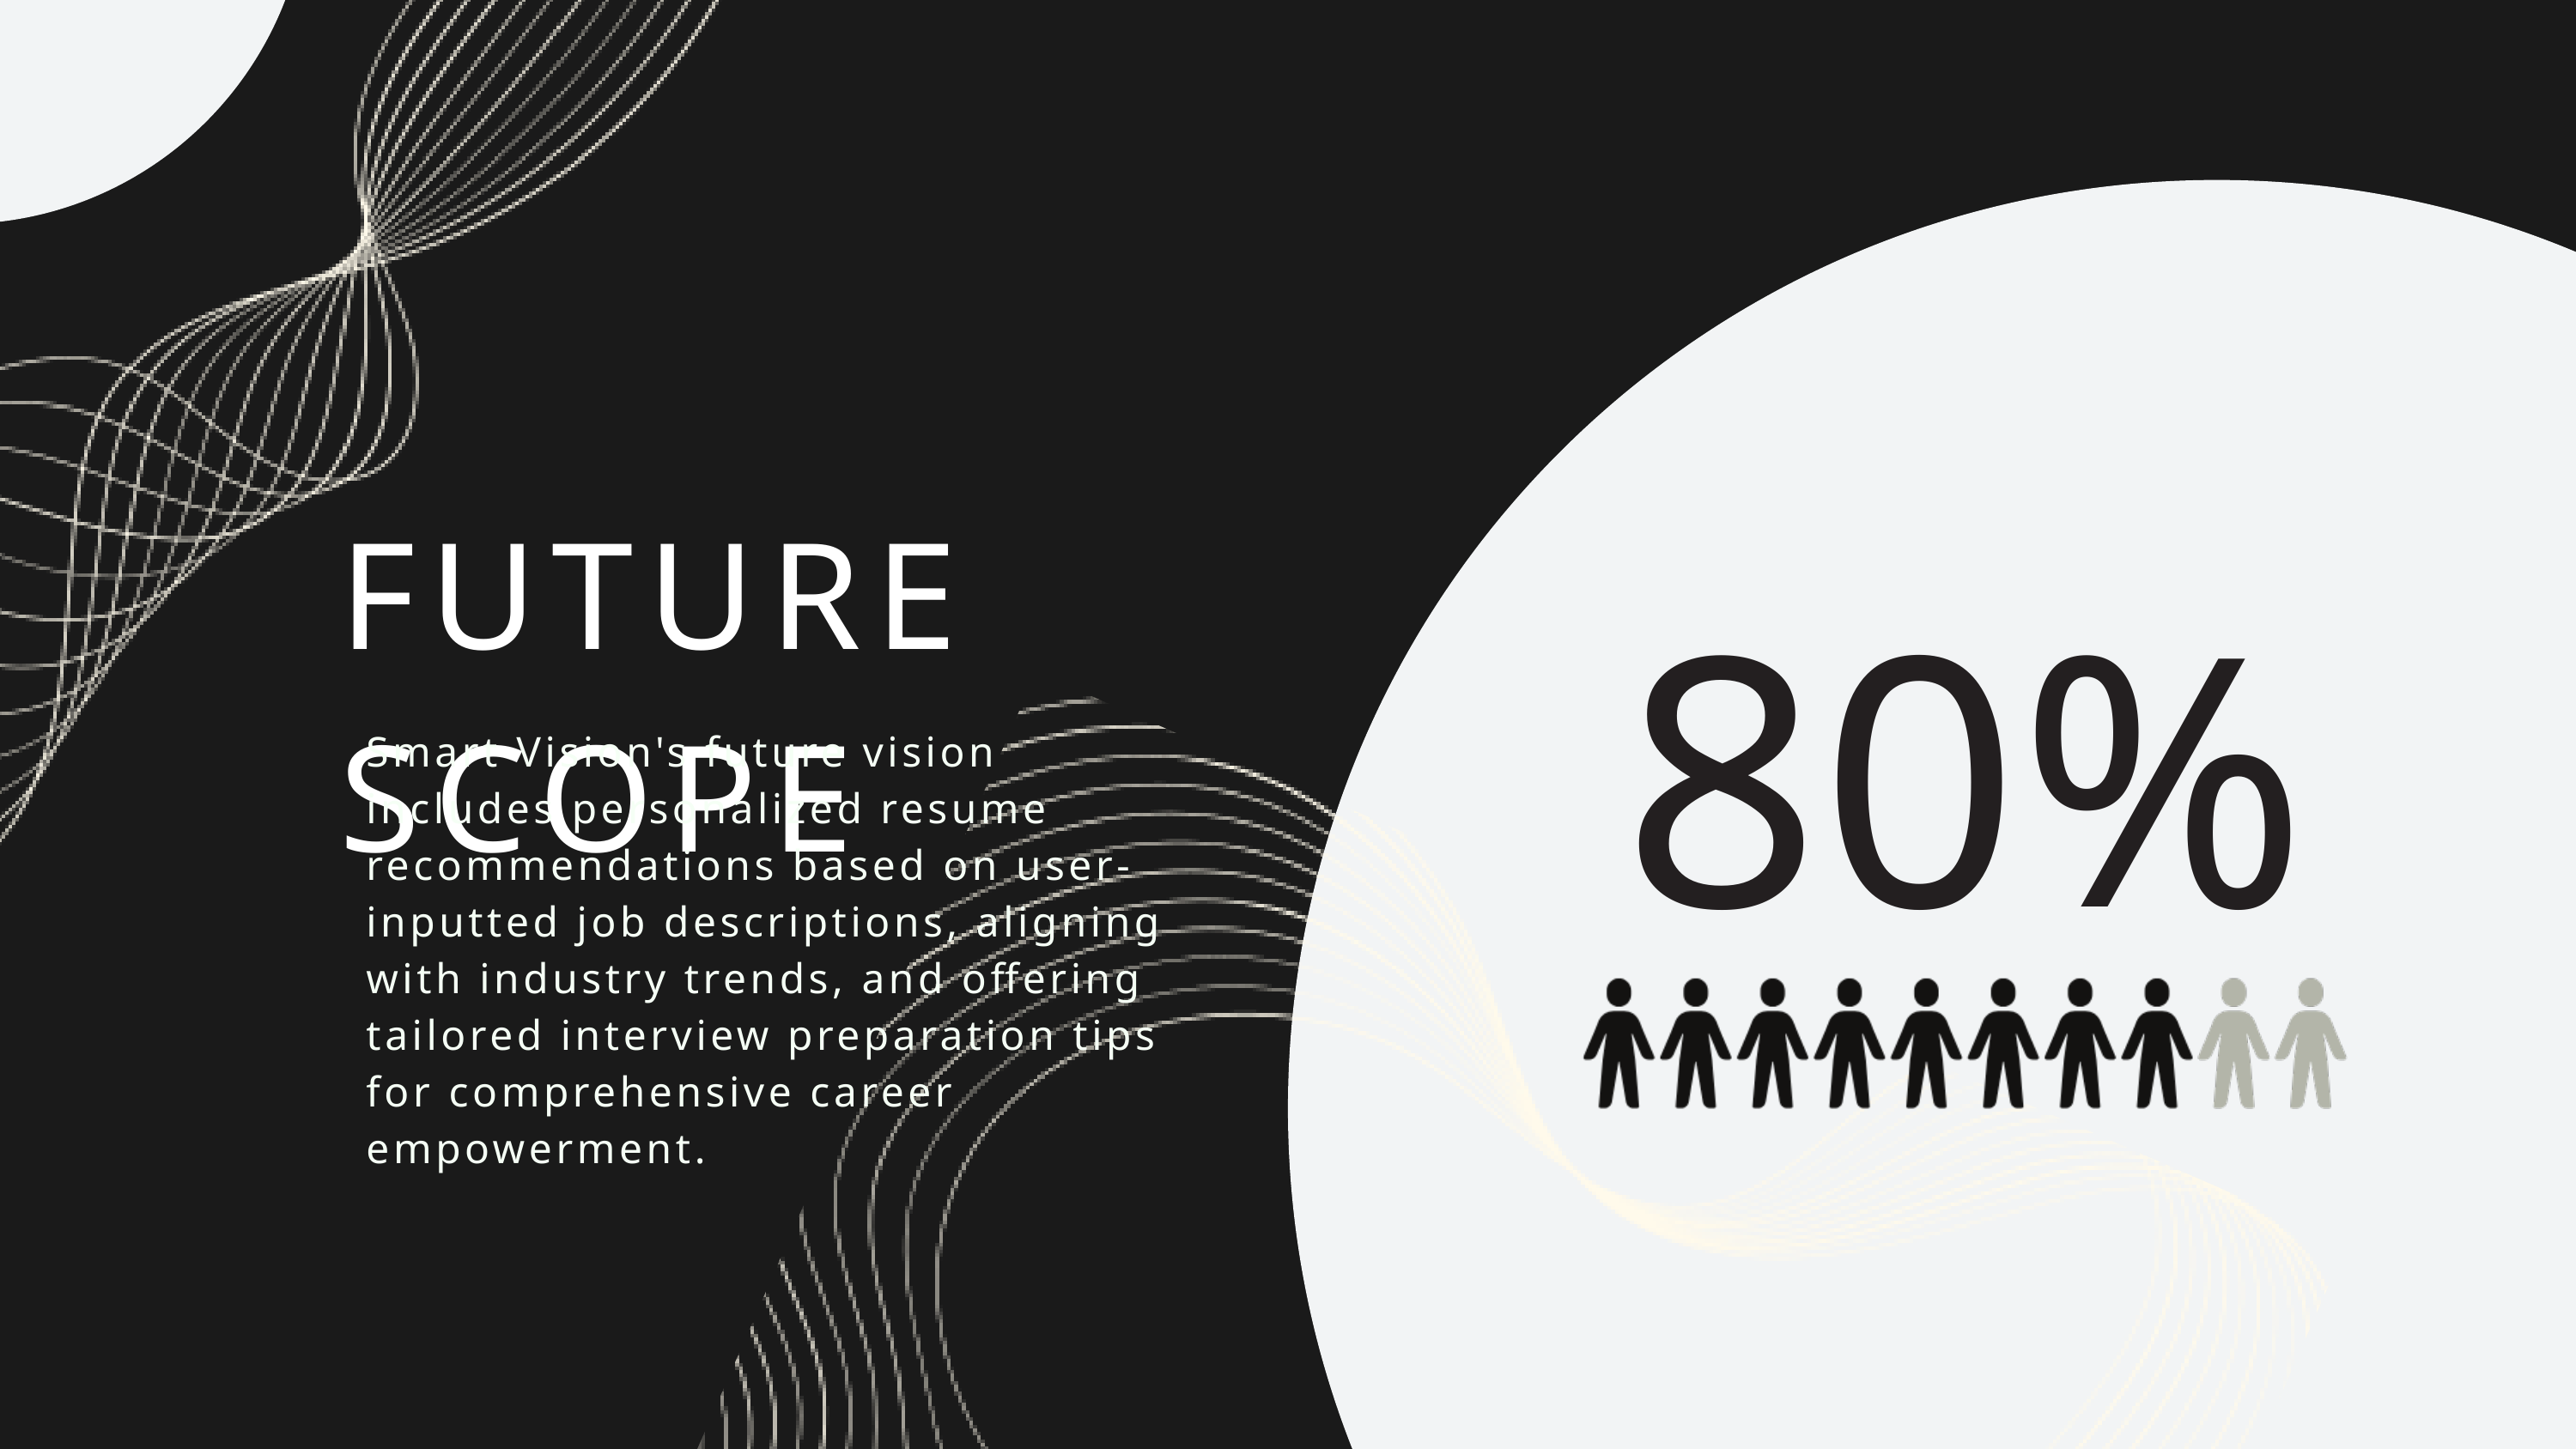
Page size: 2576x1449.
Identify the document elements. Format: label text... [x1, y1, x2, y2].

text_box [0, 0, 309, 225]
text_box [697, 882, 1281, 1449]
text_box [1287, 179, 2576, 1449]
text_box [0, 0, 771, 908]
picture [1506, 901, 2424, 1185]
text_box FUTURE SCOPE [338, 475, 1281, 882]
text_box Smart Vision's future vision includes personalized resume recommendations based on user-inputted job descriptions, aligning with industry trends, and offering tailored interview preparation tips for comprehensive career empowerment. [366, 718, 1176, 1172]
